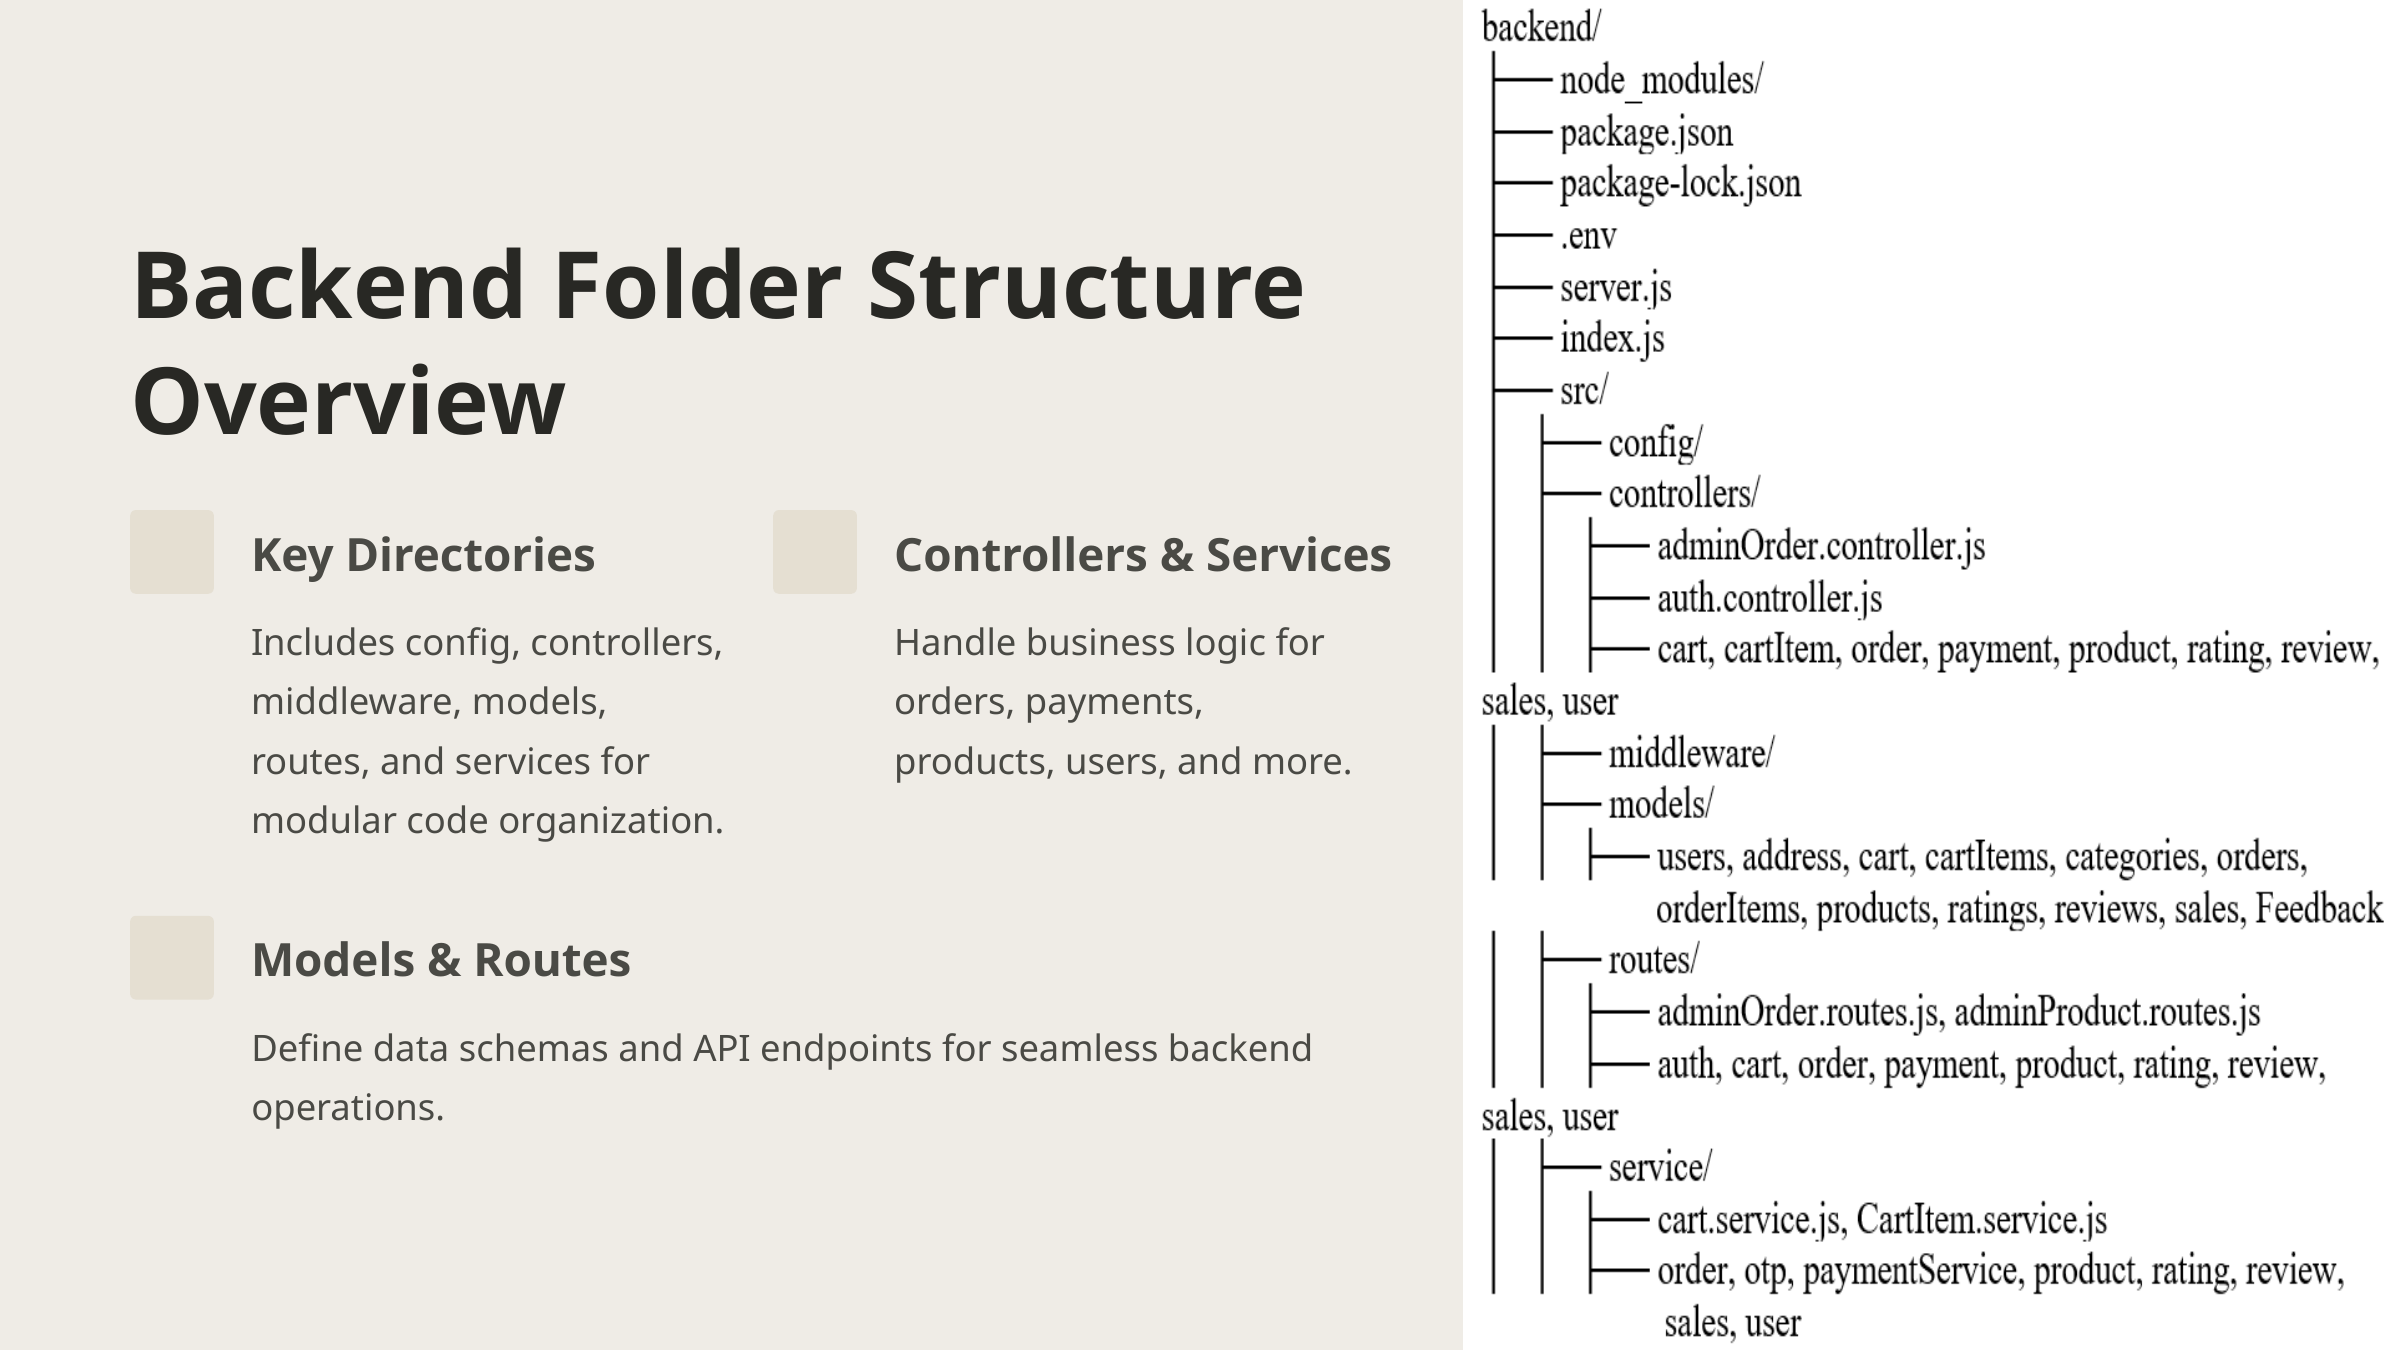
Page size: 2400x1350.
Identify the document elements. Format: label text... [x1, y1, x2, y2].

text_box Models & Routes [251, 928, 717, 987]
text_box Handle business logic for orders, payments, products, users, and more. [894, 603, 1370, 782]
text_box Includes config, controllers, middleware, models, routes, and services for modular code organization. [251, 603, 727, 842]
text_box [130, 510, 214, 594]
text_box Backend Folder Structure Overview [130, 221, 1370, 455]
text_box Define data schemas and API endpoints for seamless backend operations. [251, 1009, 1370, 1129]
text_box [773, 510, 857, 594]
text_box Key Directories [251, 522, 717, 581]
picture [1463, 0, 2400, 1350]
text_box Controllers & Services [894, 522, 1360, 581]
text_box [130, 915, 214, 1000]
